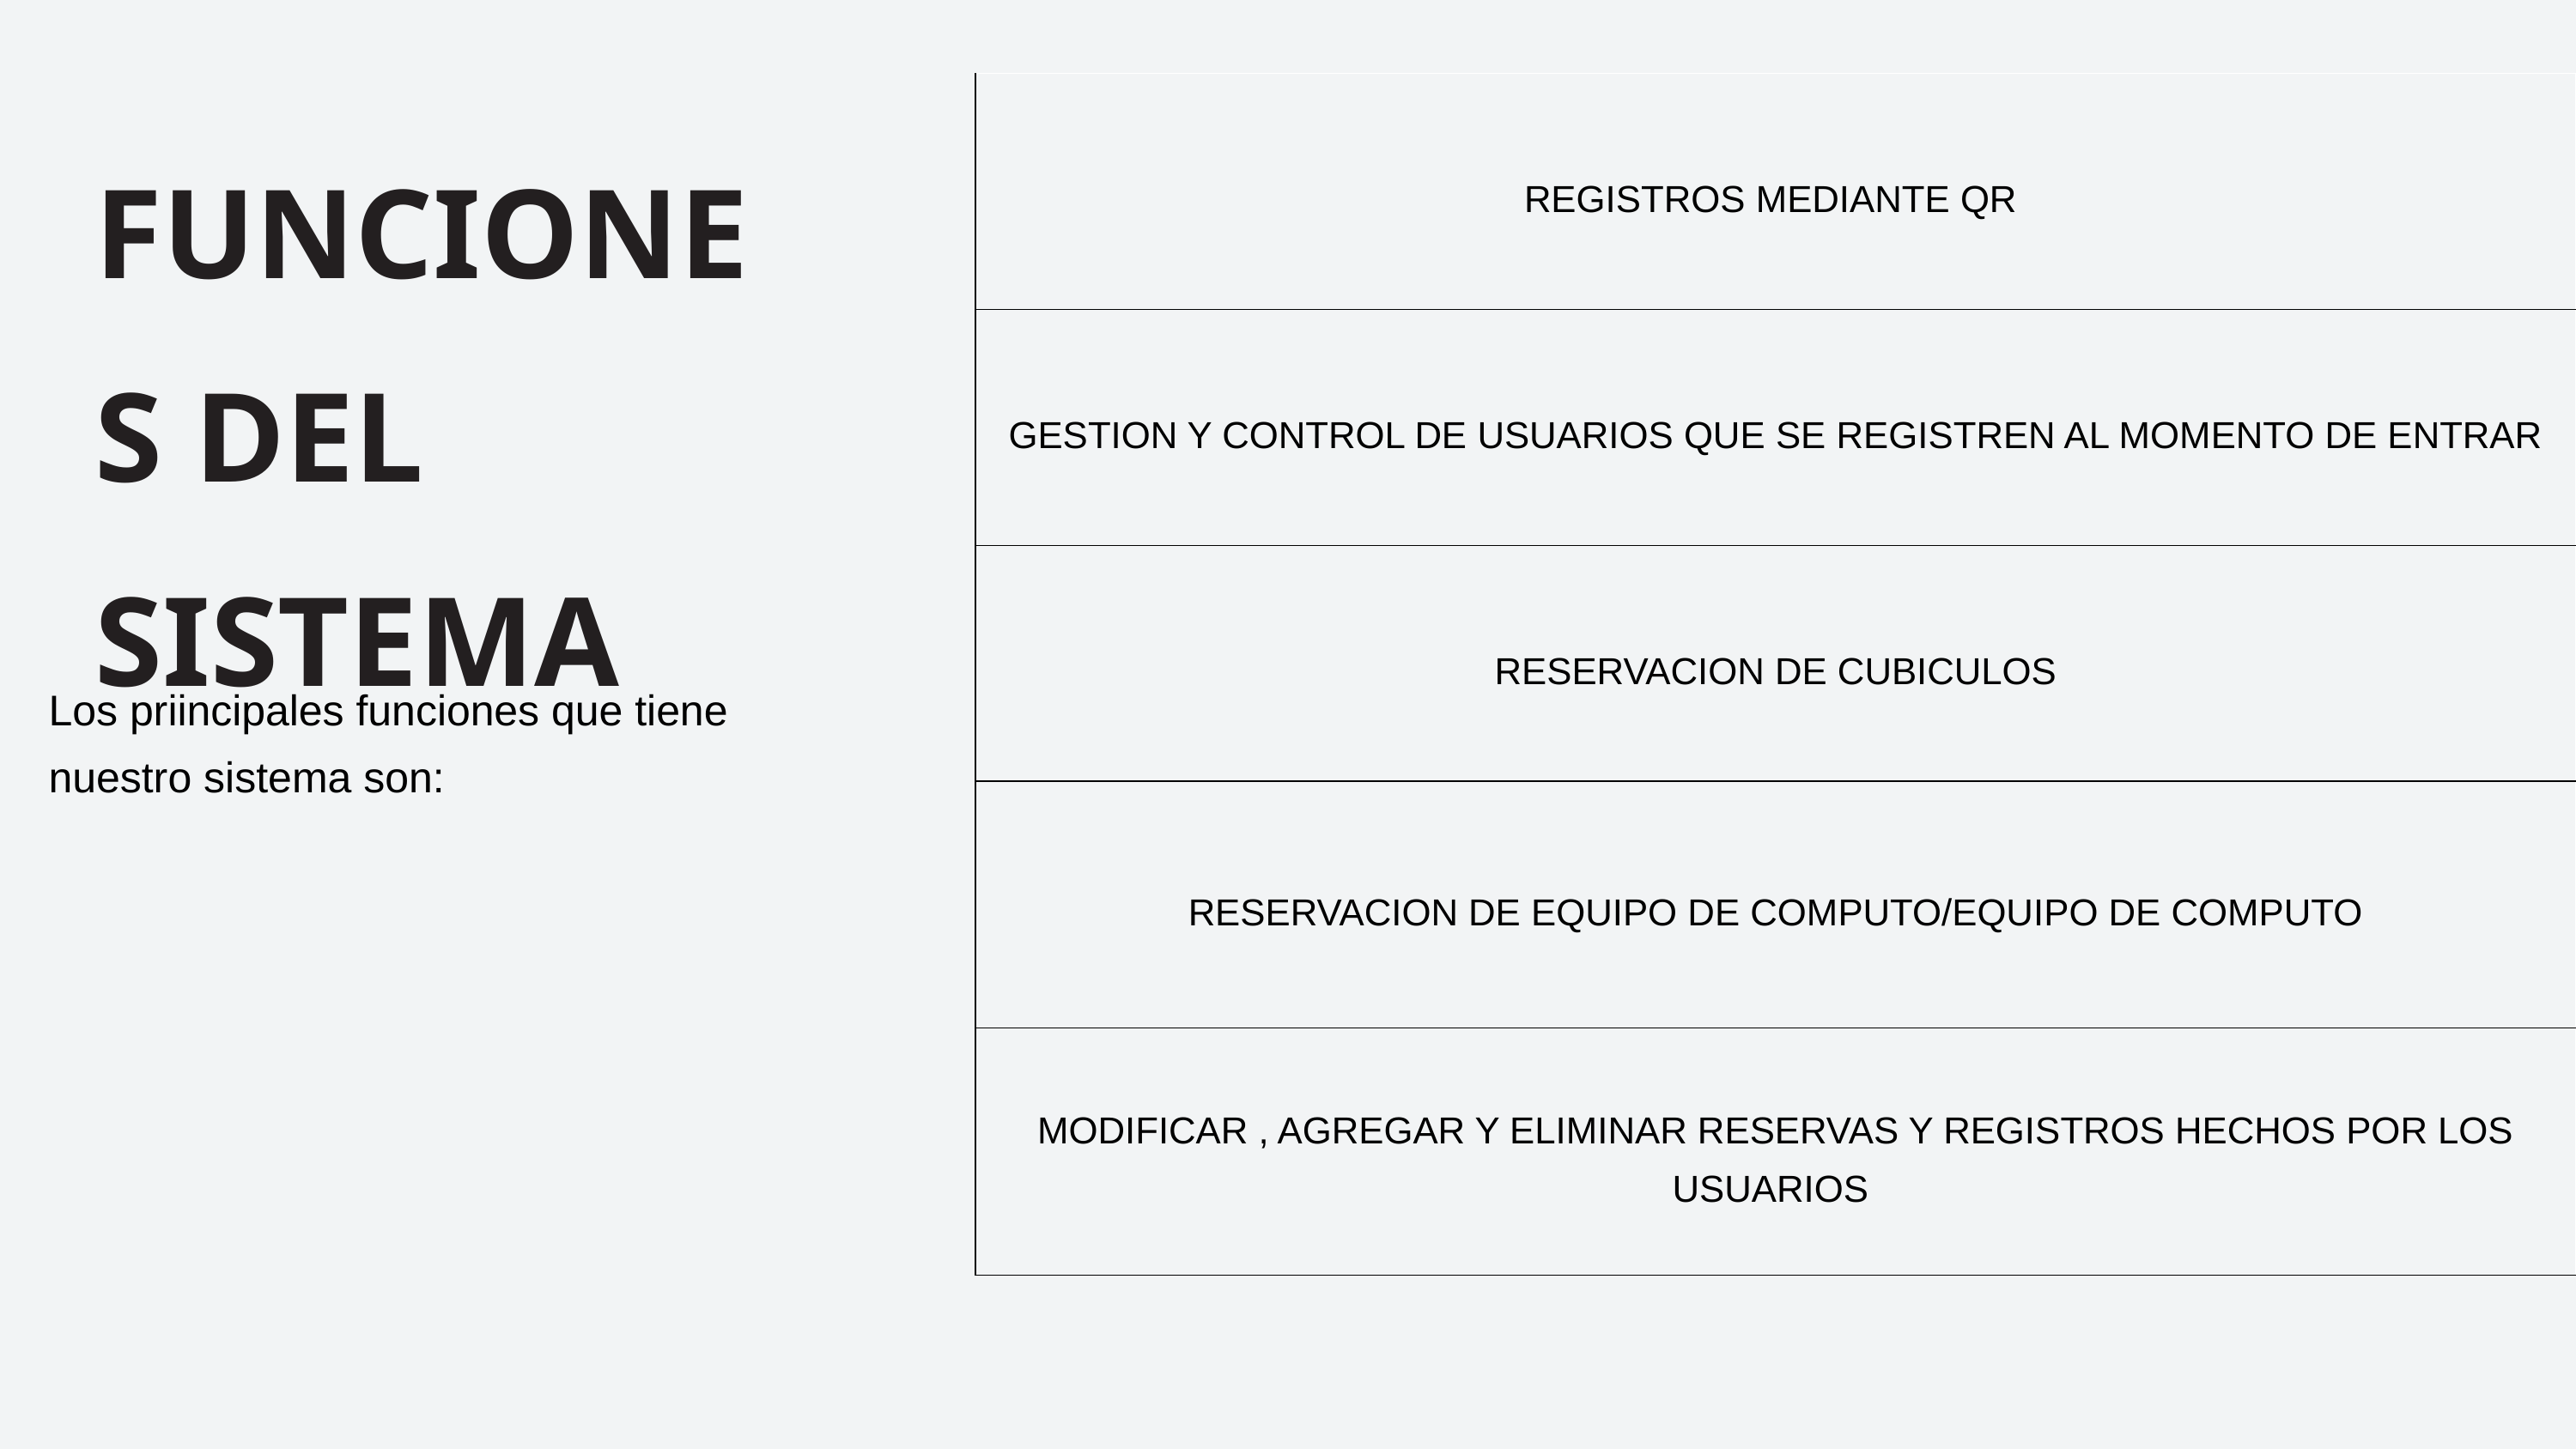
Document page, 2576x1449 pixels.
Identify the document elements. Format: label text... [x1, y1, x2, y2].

table_header REGISTROS MEDIANTE QR [976, 74, 2575, 309]
table_cell RESERVACION DE EQUIPO DE COMPUTO/EQUIPO DE COMPUTO [976, 782, 2575, 1028]
text_box FUNCIONES DEL SISTEMA [94, 99, 799, 667]
table_cell GESTION Y CONTROL DE USUARIOS QUE SE REGISTREN AL MOMENTO DE ENTRAR [976, 310, 2575, 545]
table_cell MODIFICAR , AGREGAR Y ELIMINAR RESERVAS Y REGISTROS HECHOS POR LOS USUARIOS [976, 1028, 2575, 1275]
table_cell RESERVACION DE CUBICULOS [976, 546, 2575, 780]
text_box Los priincipales funciones que tiene nuestro sistema son: [48, 667, 799, 802]
